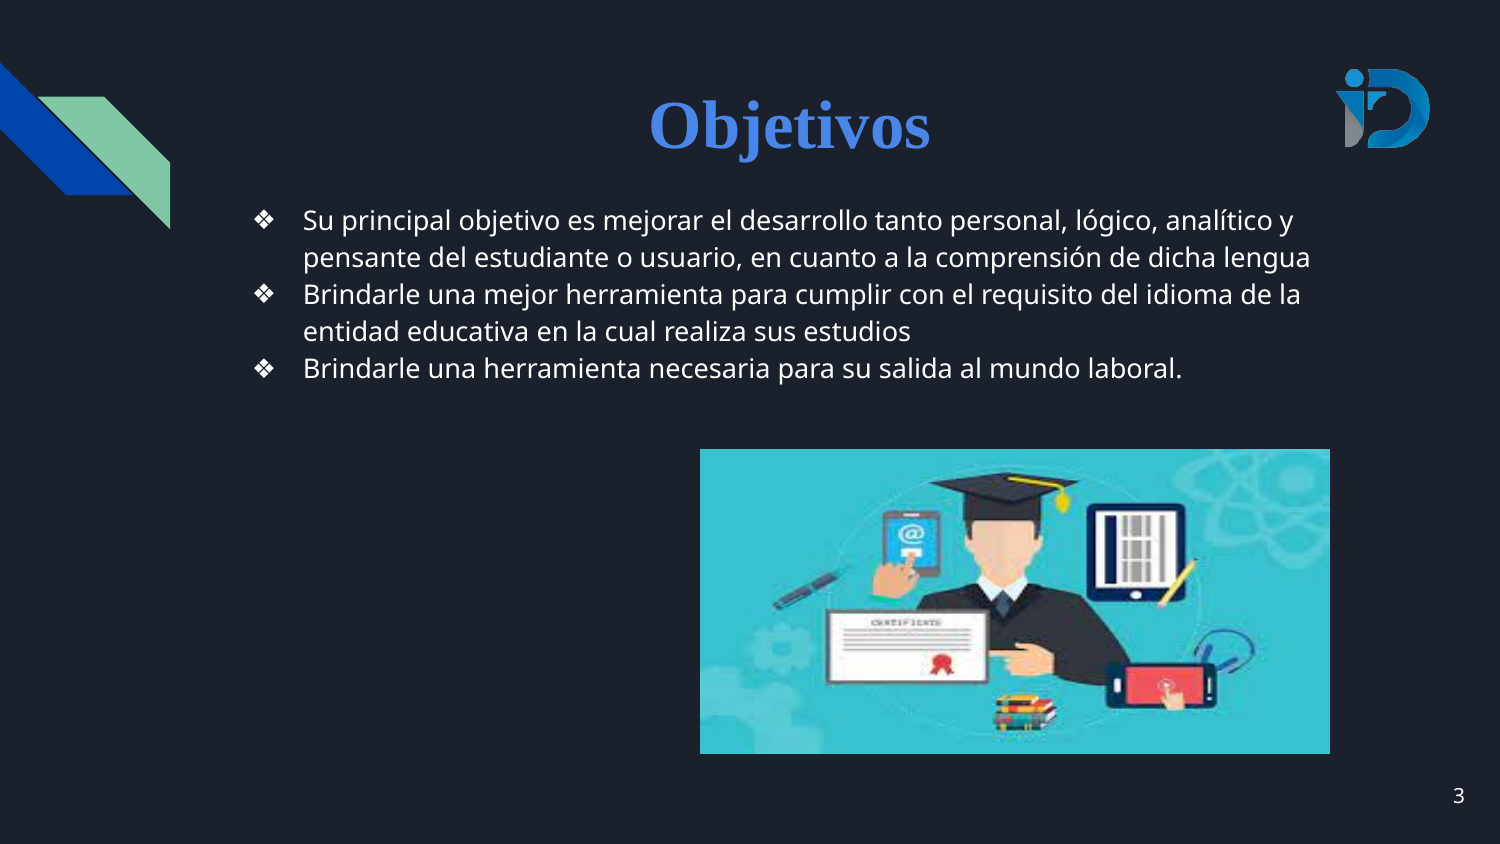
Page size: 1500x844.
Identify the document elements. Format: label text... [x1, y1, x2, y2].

slide_number ‹#› [1389, 764, 1480, 830]
picture [699, 449, 1330, 754]
picture [1309, 32, 1458, 184]
title Objetivos [212, 64, 1304, 183]
list Su principal objetivo es mejorar el desarrollo tanto personal, lógico, analítico y pensante del estudiante o usuario, en cuanto a la comprensión de dicha lengua Brindarle una mejor herramienta para cumplir con el requisito del idioma de la entidad educativa en la cual realiza sus estudios Brindarle una herramienta necesaria para su salida al mundo laboral. [212, 183, 1368, 661]
